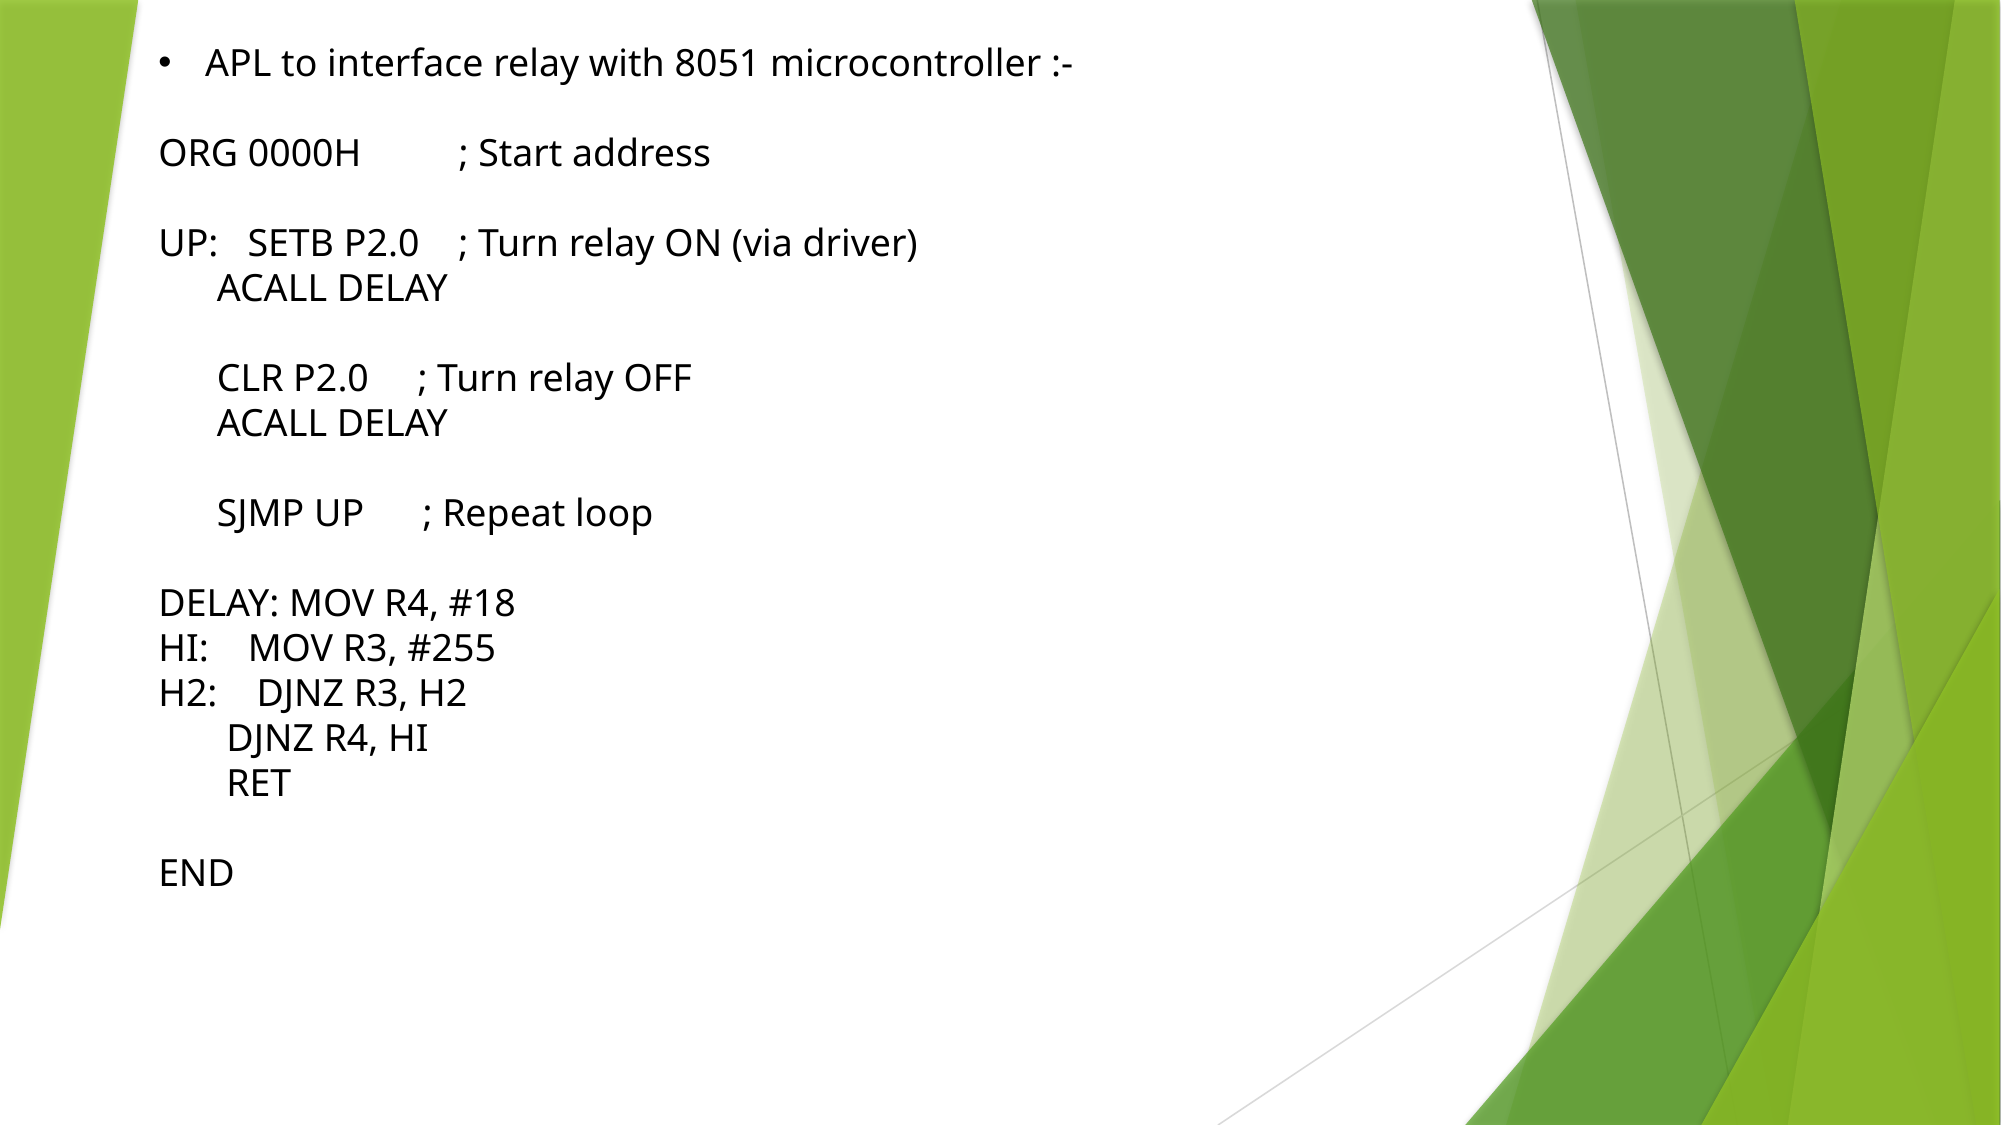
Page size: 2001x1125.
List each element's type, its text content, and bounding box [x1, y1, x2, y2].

text_box APL to interface relay with 8051 microcontroller :- ORG 0000H ; Start address UP: SETB P2.0 ; Turn relay ON (via driver) ACALL DELAY CLR P2.0 ; Turn relay OFF ACALL DELAY SJMP UP ; Repeat loop DELAY: MOV R4, #18 HI: MOV R3, #255 H2: DJNZ R3, H2 DJNZ R4, HI RET END [143, 31, 1505, 902]
